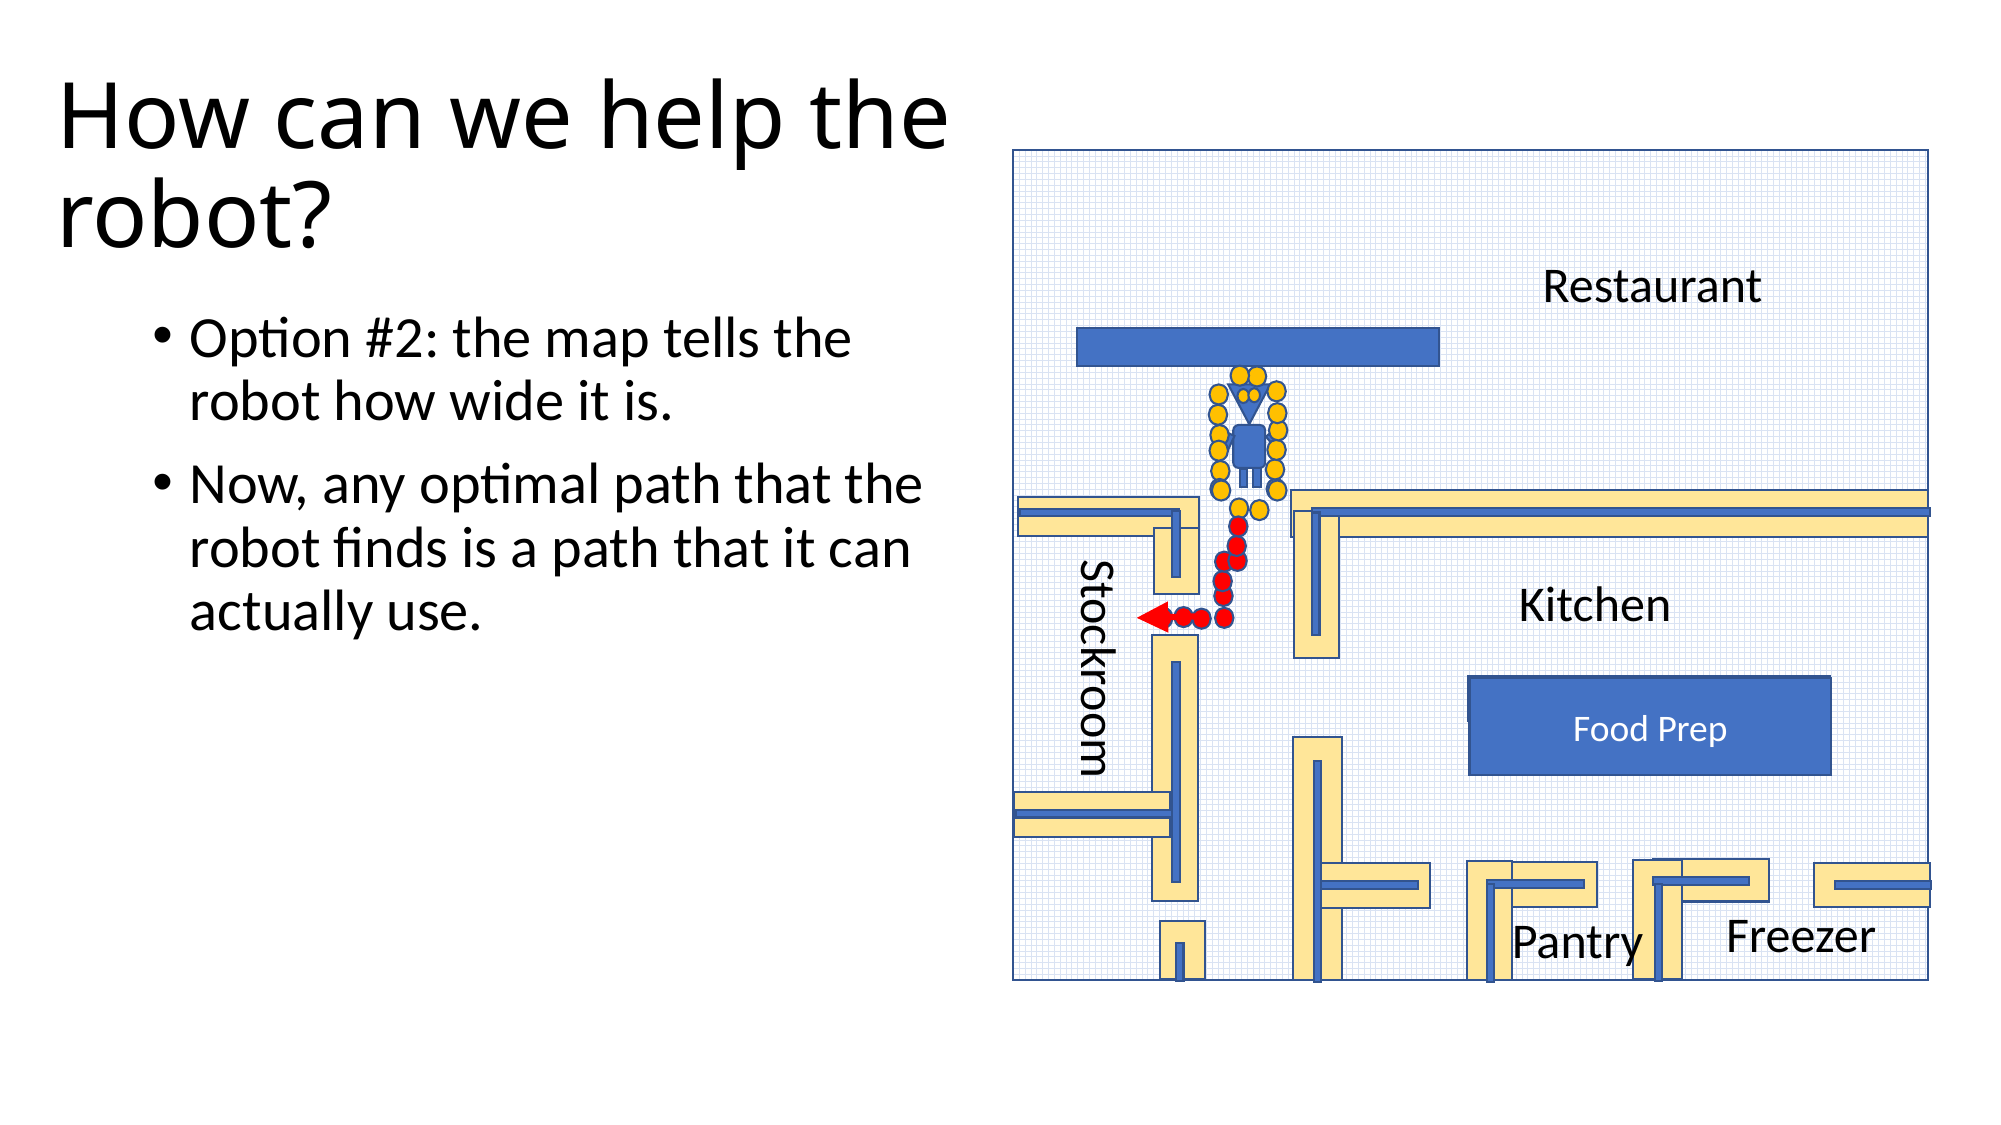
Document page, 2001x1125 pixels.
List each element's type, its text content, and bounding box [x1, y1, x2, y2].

text_box [1813, 862, 1931, 908]
text_box [1159, 920, 1206, 980]
text_box [1210, 459, 1223, 479]
text_box [1076, 327, 1440, 367]
text_box [1652, 858, 1770, 903]
text_box [1153, 527, 1200, 595]
text_box [1015, 809, 1173, 819]
text_box [1226, 536, 1248, 558]
text_box [1227, 553, 1248, 573]
text_box [1013, 791, 1171, 838]
text_box [1012, 149, 1929, 981]
text_box [1018, 508, 1180, 517]
text_box [1311, 507, 1931, 517]
text_box [1267, 479, 1288, 502]
text_box [1017, 496, 1200, 537]
text_box [1228, 497, 1249, 518]
text_box [1320, 880, 1419, 890]
title How can we help the robot? [41, 59, 987, 278]
text_box [1175, 942, 1185, 982]
text_box [1248, 365, 1268, 384]
text_box [1174, 620, 1192, 629]
text_box [1486, 879, 1585, 889]
text_box [1279, 402, 1288, 424]
text_box [1513, 861, 1598, 901]
text_box [1227, 515, 1249, 538]
text_box [1213, 588, 1234, 608]
text_box [1663, 886, 1683, 980]
text_box [1213, 550, 1231, 573]
text_box [1311, 511, 1321, 636]
text_box [1654, 883, 1663, 982]
text_box [1208, 383, 1223, 404]
text_box Stockroom [1063, 544, 1139, 794]
text_box [1322, 862, 1431, 909]
text_box [1834, 880, 1932, 890]
text_box [1208, 439, 1223, 461]
text_box [1466, 860, 1513, 981]
text_box [1209, 423, 1223, 442]
text_box [1632, 859, 1683, 901]
text_box Kitchen [1504, 563, 1687, 639]
text_box Food Prep [1468, 677, 1832, 776]
text_box [1293, 510, 1340, 659]
text_box [1191, 607, 1212, 630]
text_box Pantry [1497, 901, 1659, 977]
text_box [1212, 571, 1233, 593]
text_box [1292, 736, 1343, 981]
text_box [1229, 364, 1251, 384]
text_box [1223, 384, 1279, 488]
text_box [1279, 441, 1287, 461]
text_box [1210, 479, 1232, 502]
text_box [1486, 883, 1495, 983]
text_box [1313, 760, 1322, 983]
text_box [1171, 661, 1181, 883]
text_box [1279, 422, 1289, 442]
text_box [1213, 607, 1235, 630]
text_box [1290, 489, 1929, 538]
text_box [1279, 460, 1286, 480]
text_box [1207, 403, 1223, 425]
text_box [1652, 876, 1750, 886]
text_box Restaurant [1527, 245, 1778, 320]
text_box [1249, 498, 1270, 522]
text_box [1268, 380, 1287, 402]
text_box Freezer [1711, 895, 1892, 970]
list Option #2: the map tells the robot how wide it is. Now, any optimal path that the robot finds is a path that it can actually use. [137, 299, 988, 1014]
text_box [1174, 605, 1193, 613]
text_box [1171, 510, 1181, 578]
text_box [1151, 634, 1199, 902]
